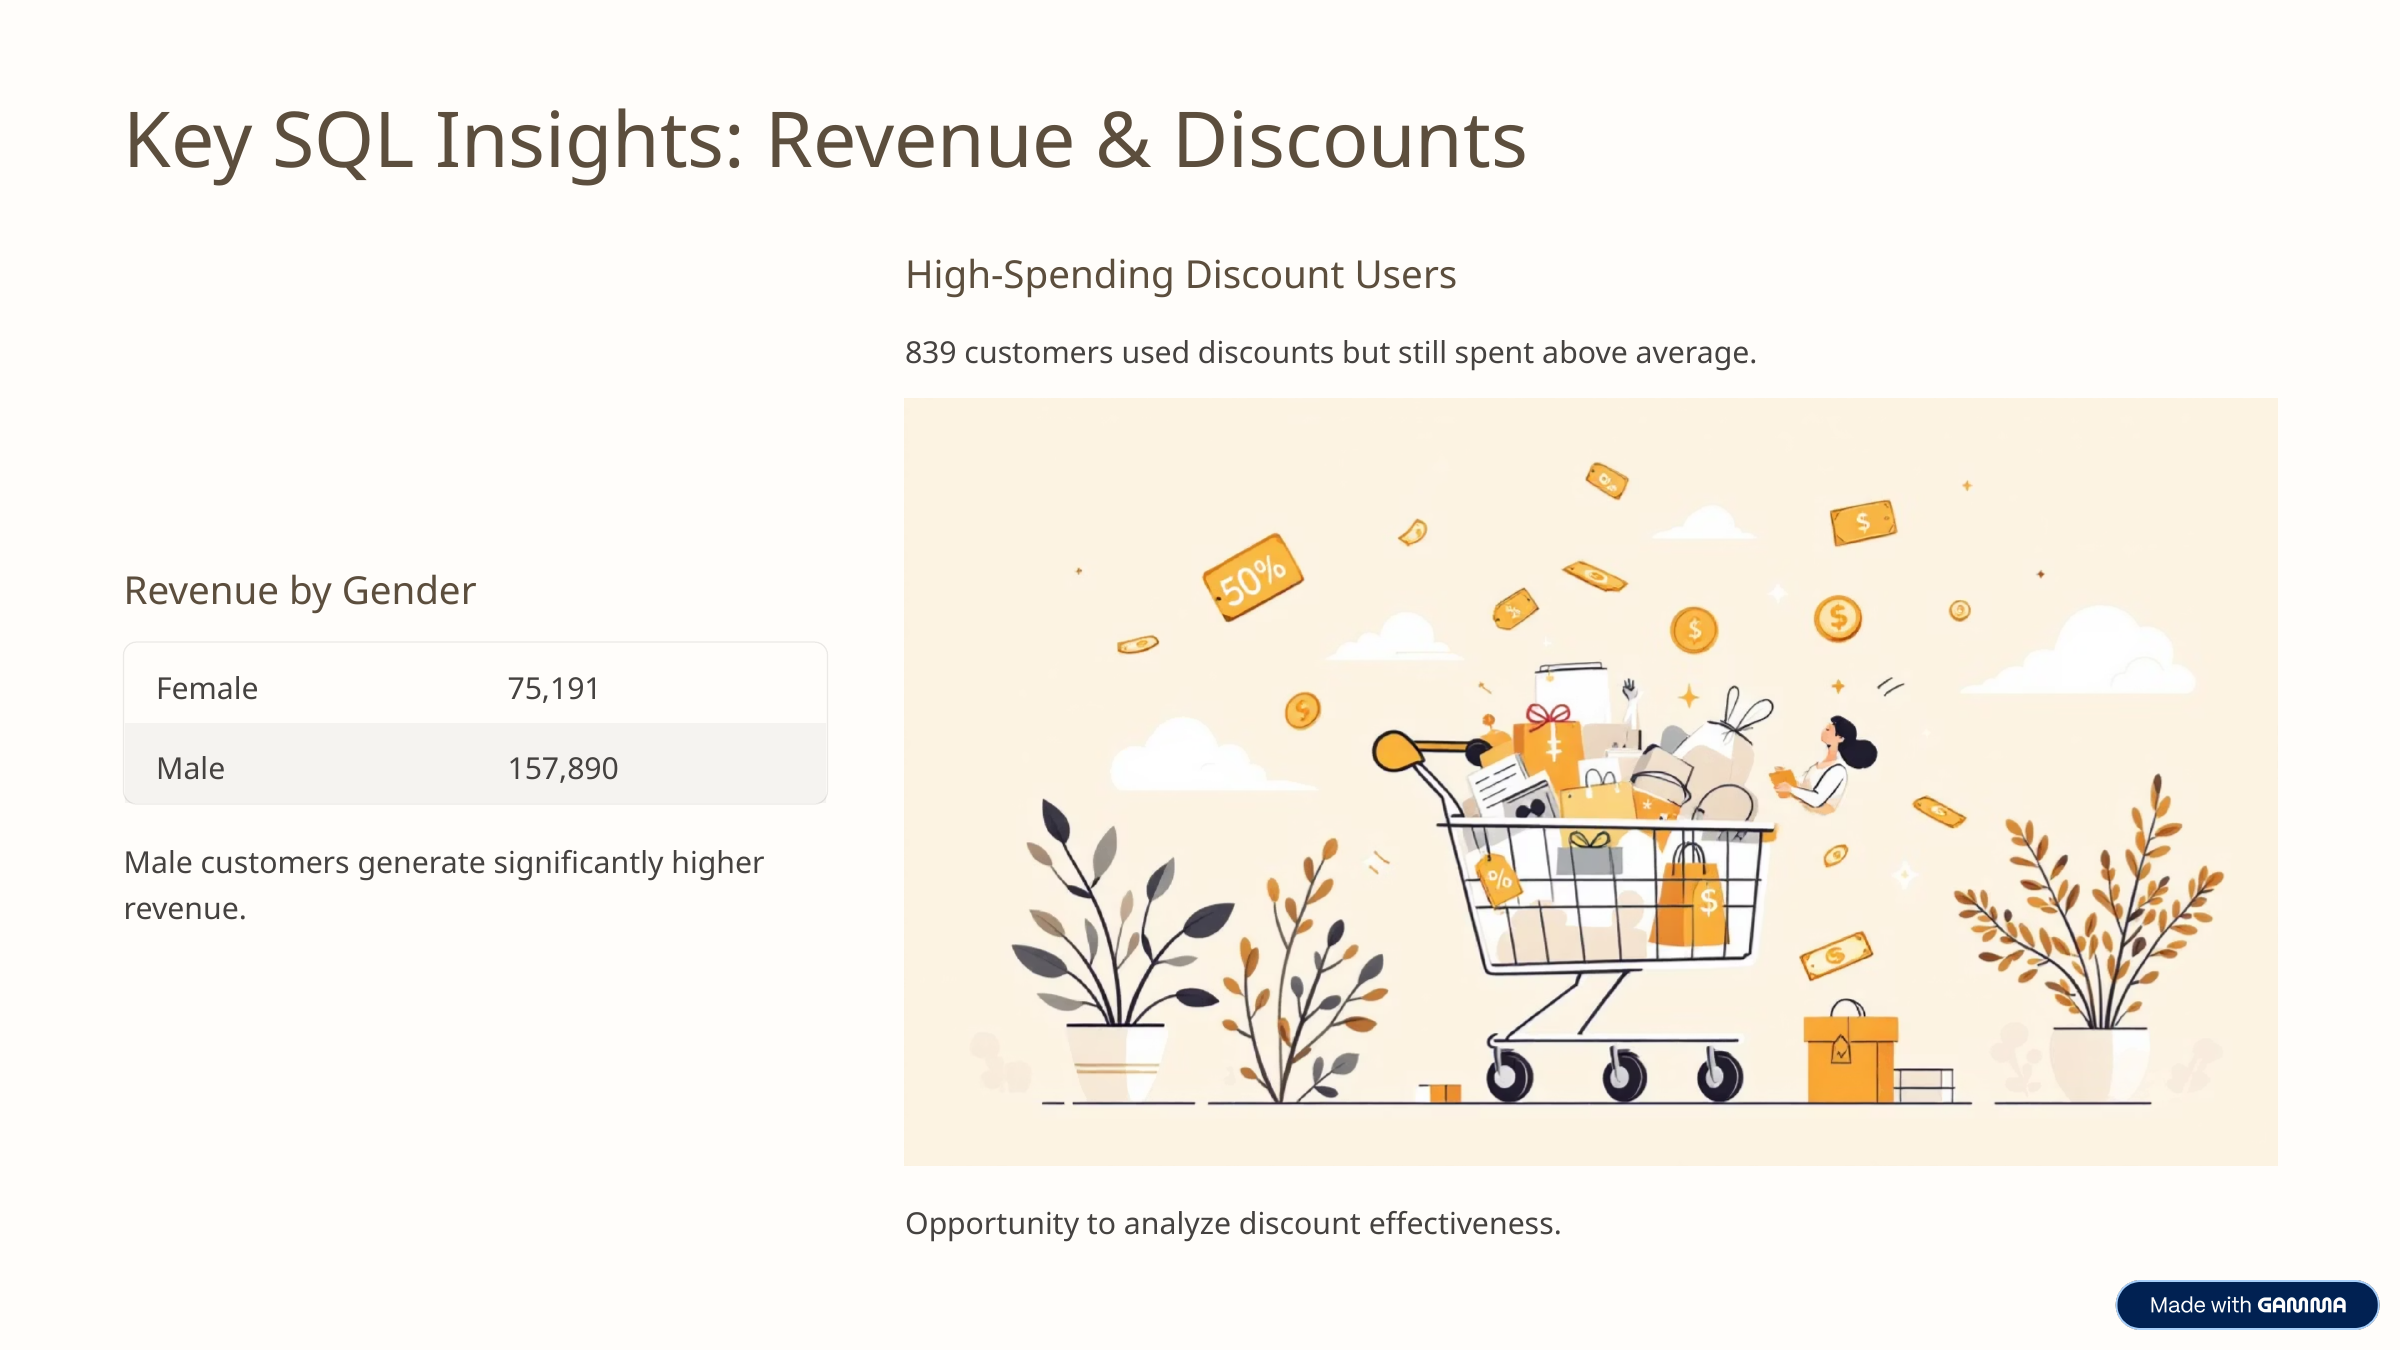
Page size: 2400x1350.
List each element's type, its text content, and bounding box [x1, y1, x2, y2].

text_box Key SQL Insights: Revenue & Discounts [123, 85, 1708, 184]
text_box Female [156, 660, 444, 707]
text_box High-Spending Discount Users [904, 248, 1523, 298]
text_box [124, 643, 827, 723]
text_box 839 customers used discounts but still spent above average. [904, 323, 2278, 370]
picture [2106, 1271, 2389, 1339]
text_box Revenue by Gender [123, 563, 518, 613]
text_box Male customers generate significantly higher revenue. [123, 833, 828, 926]
text_box 75,191 [507, 660, 796, 707]
text_box [124, 723, 827, 803]
text_box Male [156, 740, 444, 786]
picture [904, 398, 2278, 1166]
text_box 157,890 [507, 740, 796, 786]
text_box Opportunity to analyze discount effectiveness. [904, 1194, 2278, 1241]
